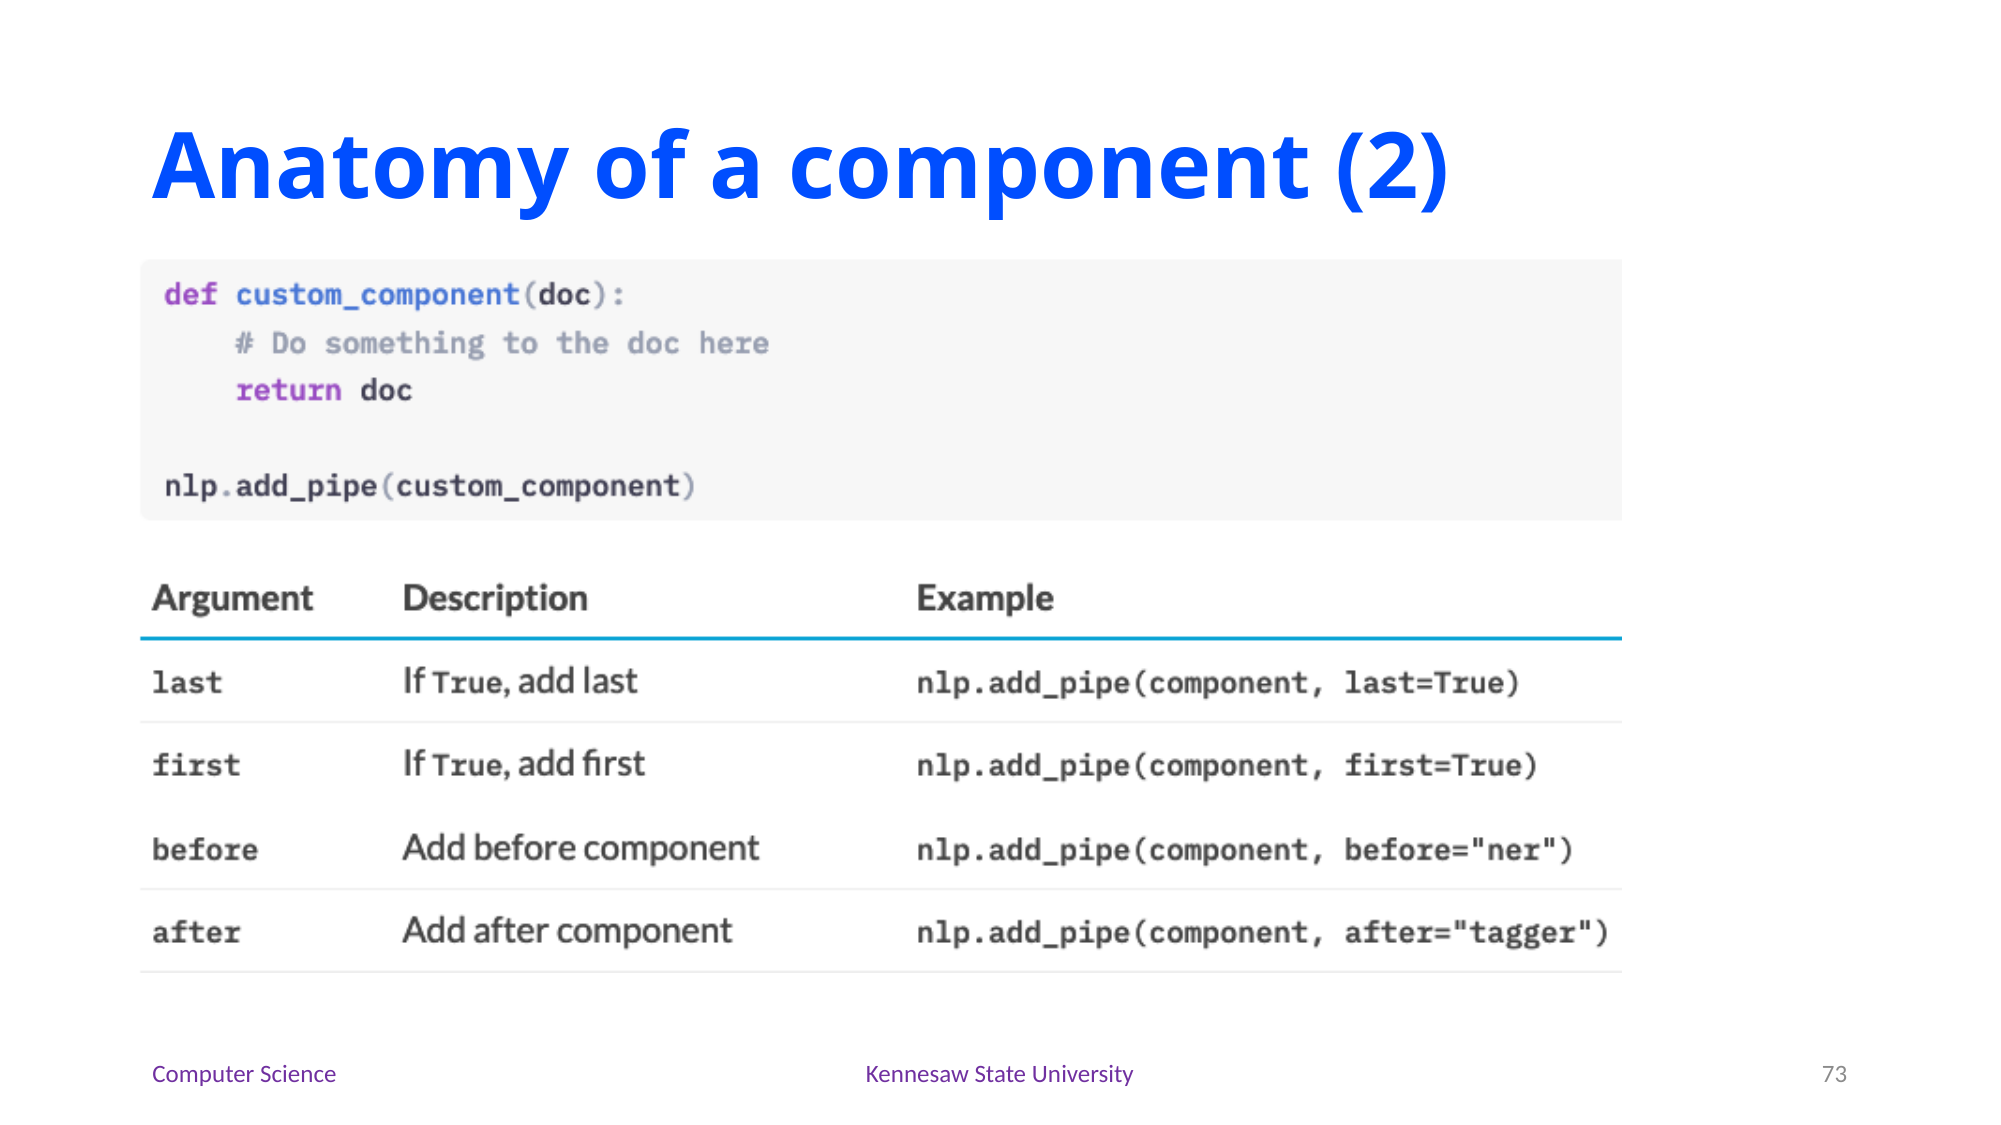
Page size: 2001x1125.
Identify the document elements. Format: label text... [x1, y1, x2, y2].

footer Kennesaw State University [662, 1042, 1338, 1103]
title Anatomy of a component (2) [137, 59, 1863, 278]
slide_number 73 [1412, 1042, 1863, 1103]
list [137, 258, 1622, 973]
slide_number Computer Science [137, 1042, 588, 1103]
